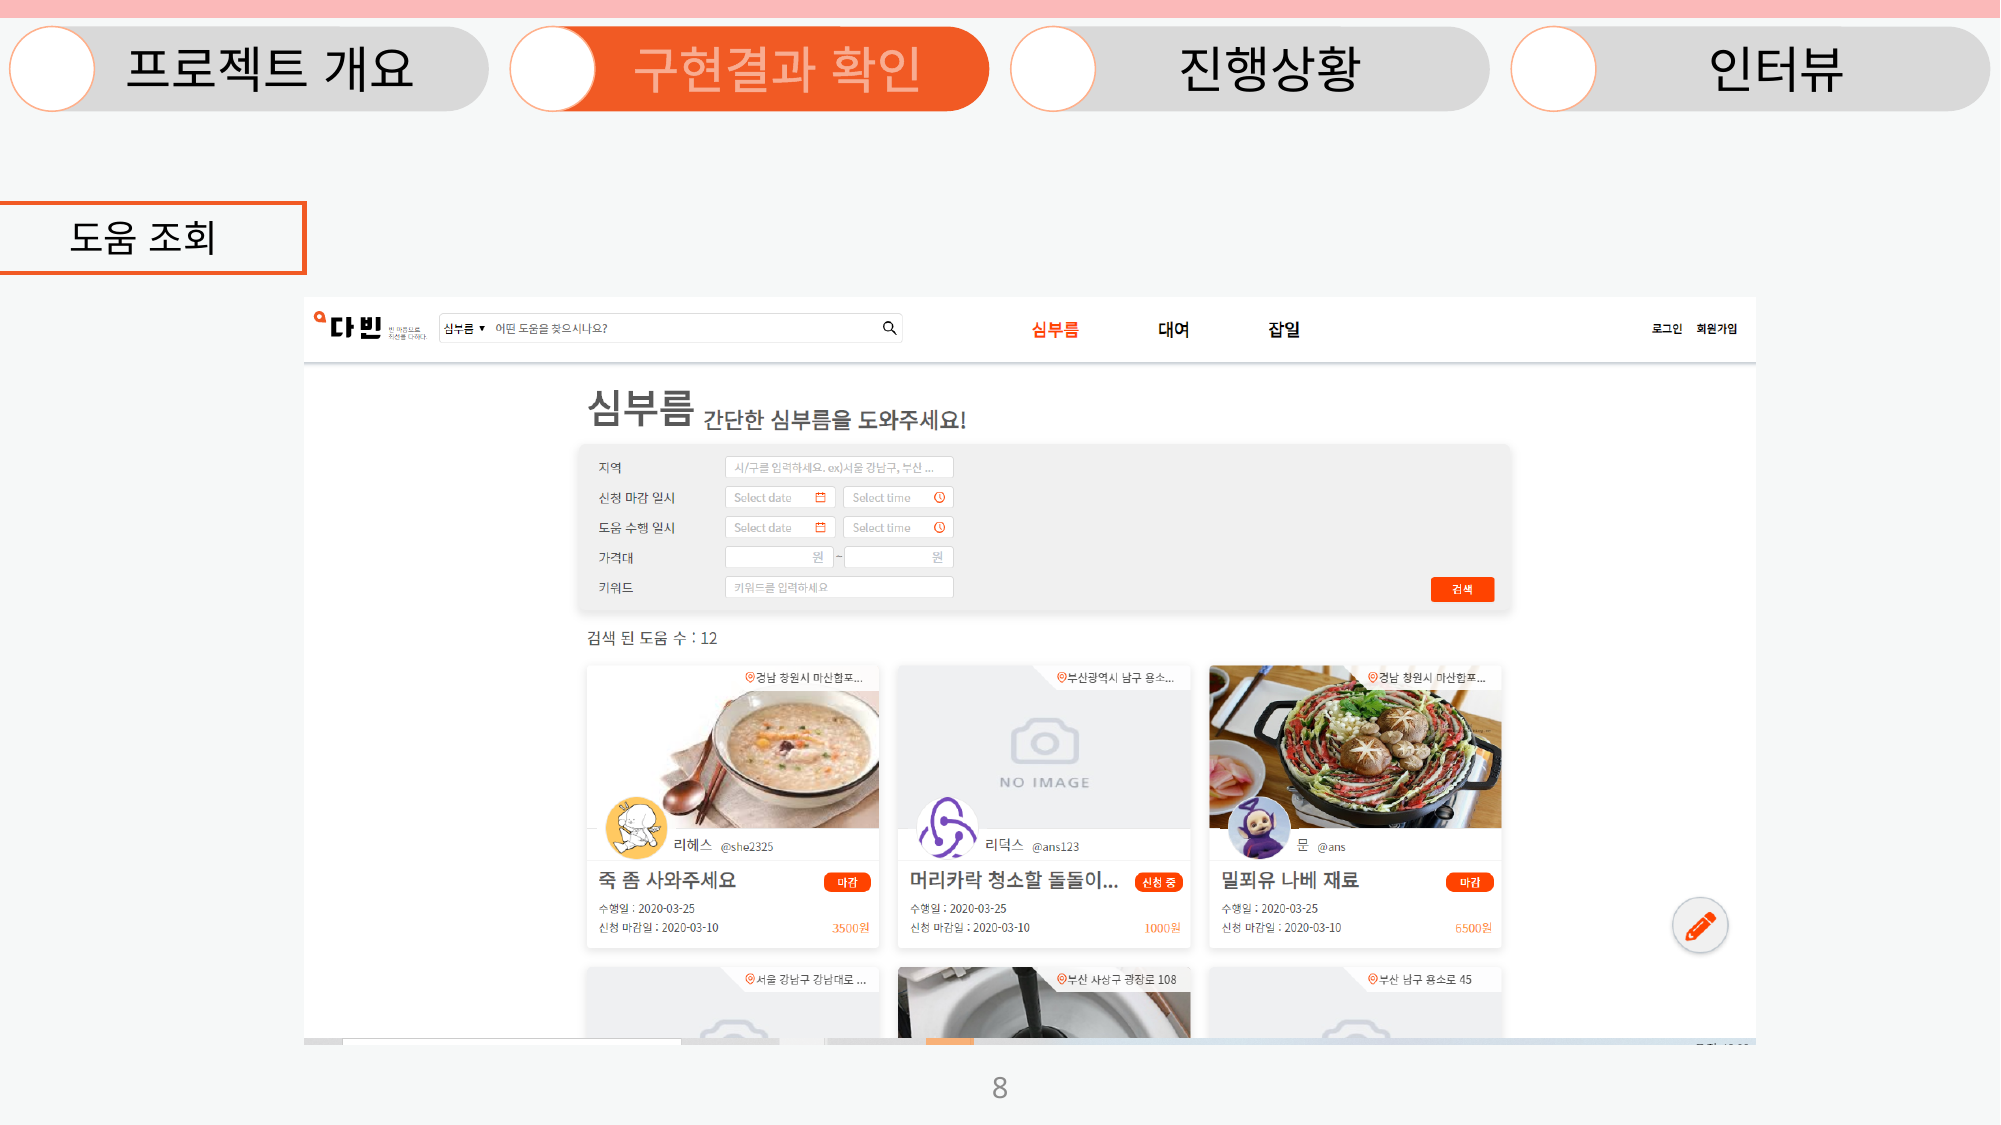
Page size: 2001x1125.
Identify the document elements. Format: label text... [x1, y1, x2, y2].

text_box [0, 202, 306, 274]
text_box 도움 조회 [54, 207, 251, 268]
picture [304, 297, 1756, 1045]
slide_number 8 [959, 1059, 1041, 1120]
